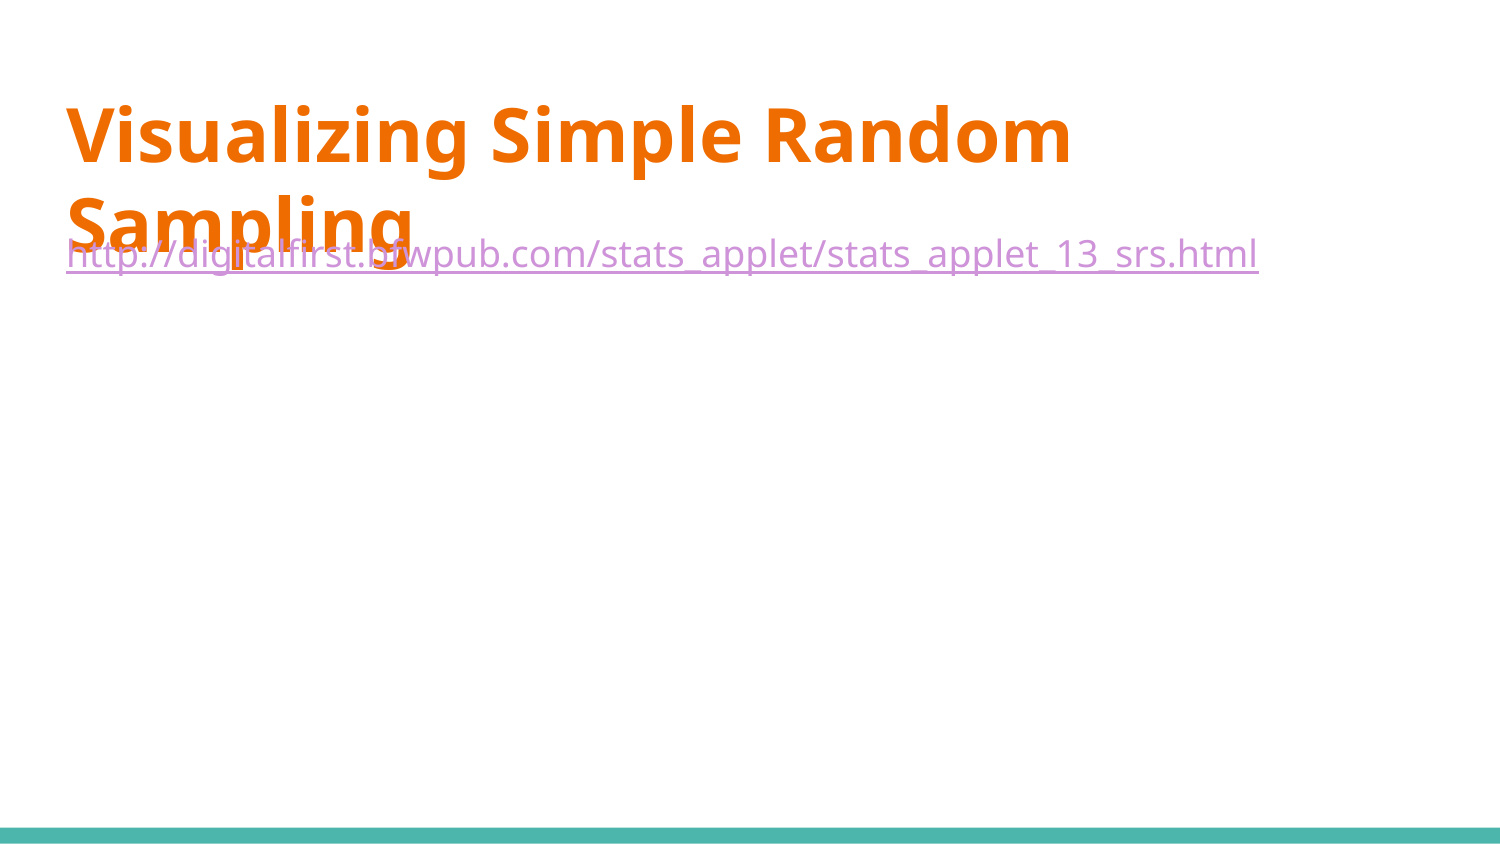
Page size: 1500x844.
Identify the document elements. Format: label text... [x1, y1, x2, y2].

list http://digitalfirst.bfwpub.com/stats_applet/stats_applet_13_srs.html [51, 207, 1449, 750]
title Visualizing Simple Random Sampling [51, 72, 1449, 189]
